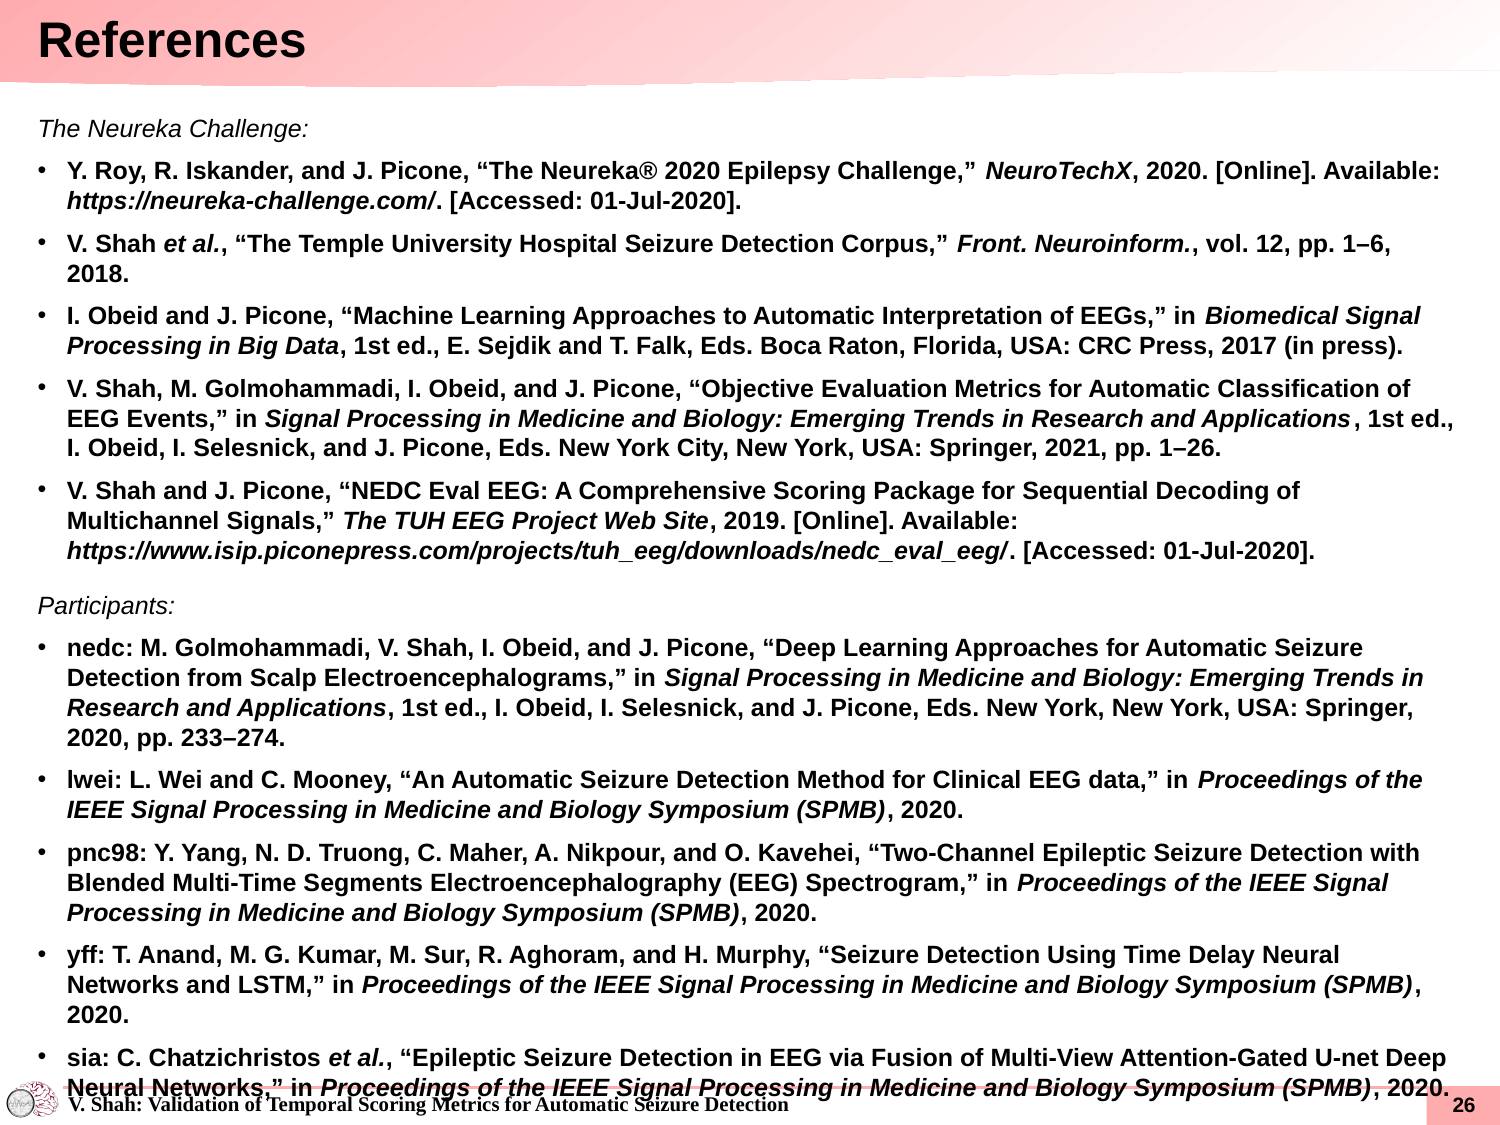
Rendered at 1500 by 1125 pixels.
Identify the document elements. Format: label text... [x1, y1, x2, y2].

text_box The Neureka Challenge: Y. Roy, R. Iskander, and J. Picone, “The Neureka® 2020 Epilepsy Challenge,” NeuroTechX, 2020. [Online]. Available: https://neureka-challenge.com/. [Accessed: 01-Jul-2020]. V. Shah et al., “The Temple University Hospital Seizure Detection Corpus,” Front. Neuroinform., vol. 12, pp. 1–6, 2018. I. Obeid and J. Picone, “Machine Learning Approaches to Automatic Interpretation of EEGs,” in Biomedical Signal Processing in Big Data, 1st ed., E. Sejdik and T. Falk, Eds. Boca Raton, Florida, USA: CRC Press, 2017 (in press). V. Shah, M. Golmohammadi, I. Obeid, and J. Picone, “Objective Evaluation Metrics for Automatic Classification of EEG Events,” in Signal Processing in Medicine and Biology: Emerging Trends in Research and Applications, 1st ed., I. Obeid, I. Selesnick, and J. Picone, Eds. New York City, New York, USA: Springer, 2021, pp. 1–26. V. Shah and J. Picone, “NEDC Eval EEG: A Comprehensive Scoring Package for Sequential Decoding of Multichannel Signals,” The TUH EEG Project Web Site, 2019. [Online]. Available: https://www.isip.piconepress.com/projects/tuh_eeg/downloads/nedc_eval_eeg/. [Accessed: 01-Jul-2020]. Participants: nedc: M. Golmohammadi, V. Shah, I. Obeid, and J. Picone, “Deep Learning Approaches for Automatic Seizure Detection from Scalp Electroencephalograms,” in Signal Processing in Medicine and Biology: Emerging Trends in Research and Applications, 1st ed., I. Obeid, I. Selesnick, and J. Picone, Eds. New York, New York, USA: Springer, 2020, pp. 233–274. lwei: L. Wei and C. Mooney, “An Automatic Seizure Detection Method for Clinical EEG data,” in Proceedings of the IEEE Signal Processing in Medicine and Biology Symposium (SPMB), 2020. pnc98: Y. Yang, N. D. Truong, C. Maher, A. Nikpour, and O. Kavehei, “Two-Channel Epileptic Seizure Detection with Blended Multi-Time Segments Electroencephalography (EEG) Spectrogram,” in Proceedings of the IEEE Signal Processing in Medicine and Biology Symposium (SPMB), 2020. yff: T. Anand, M. G. Kumar, M. Sur, R. Aghoram, and H. Murphy, “Seizure Detection Using Time Delay Neural Networks and LSTM,” in Proceedings of the IEEE Signal Processing in Medicine and Biology Symposium (SPMB), 2020. sia: C. Chatzichristos et al., “Epileptic Seizure Detection in EEG via Fusion of Multi-View Attention-Gated U-net Deep Neural Networks,” in Proceedings of the IEEE Signal Processing in Medicine and Biology Symposium (SPMB), 2020. [37, 112, 1461, 1088]
text_box References [37, 0, 1463, 75]
picture [6, 1081, 59, 1118]
